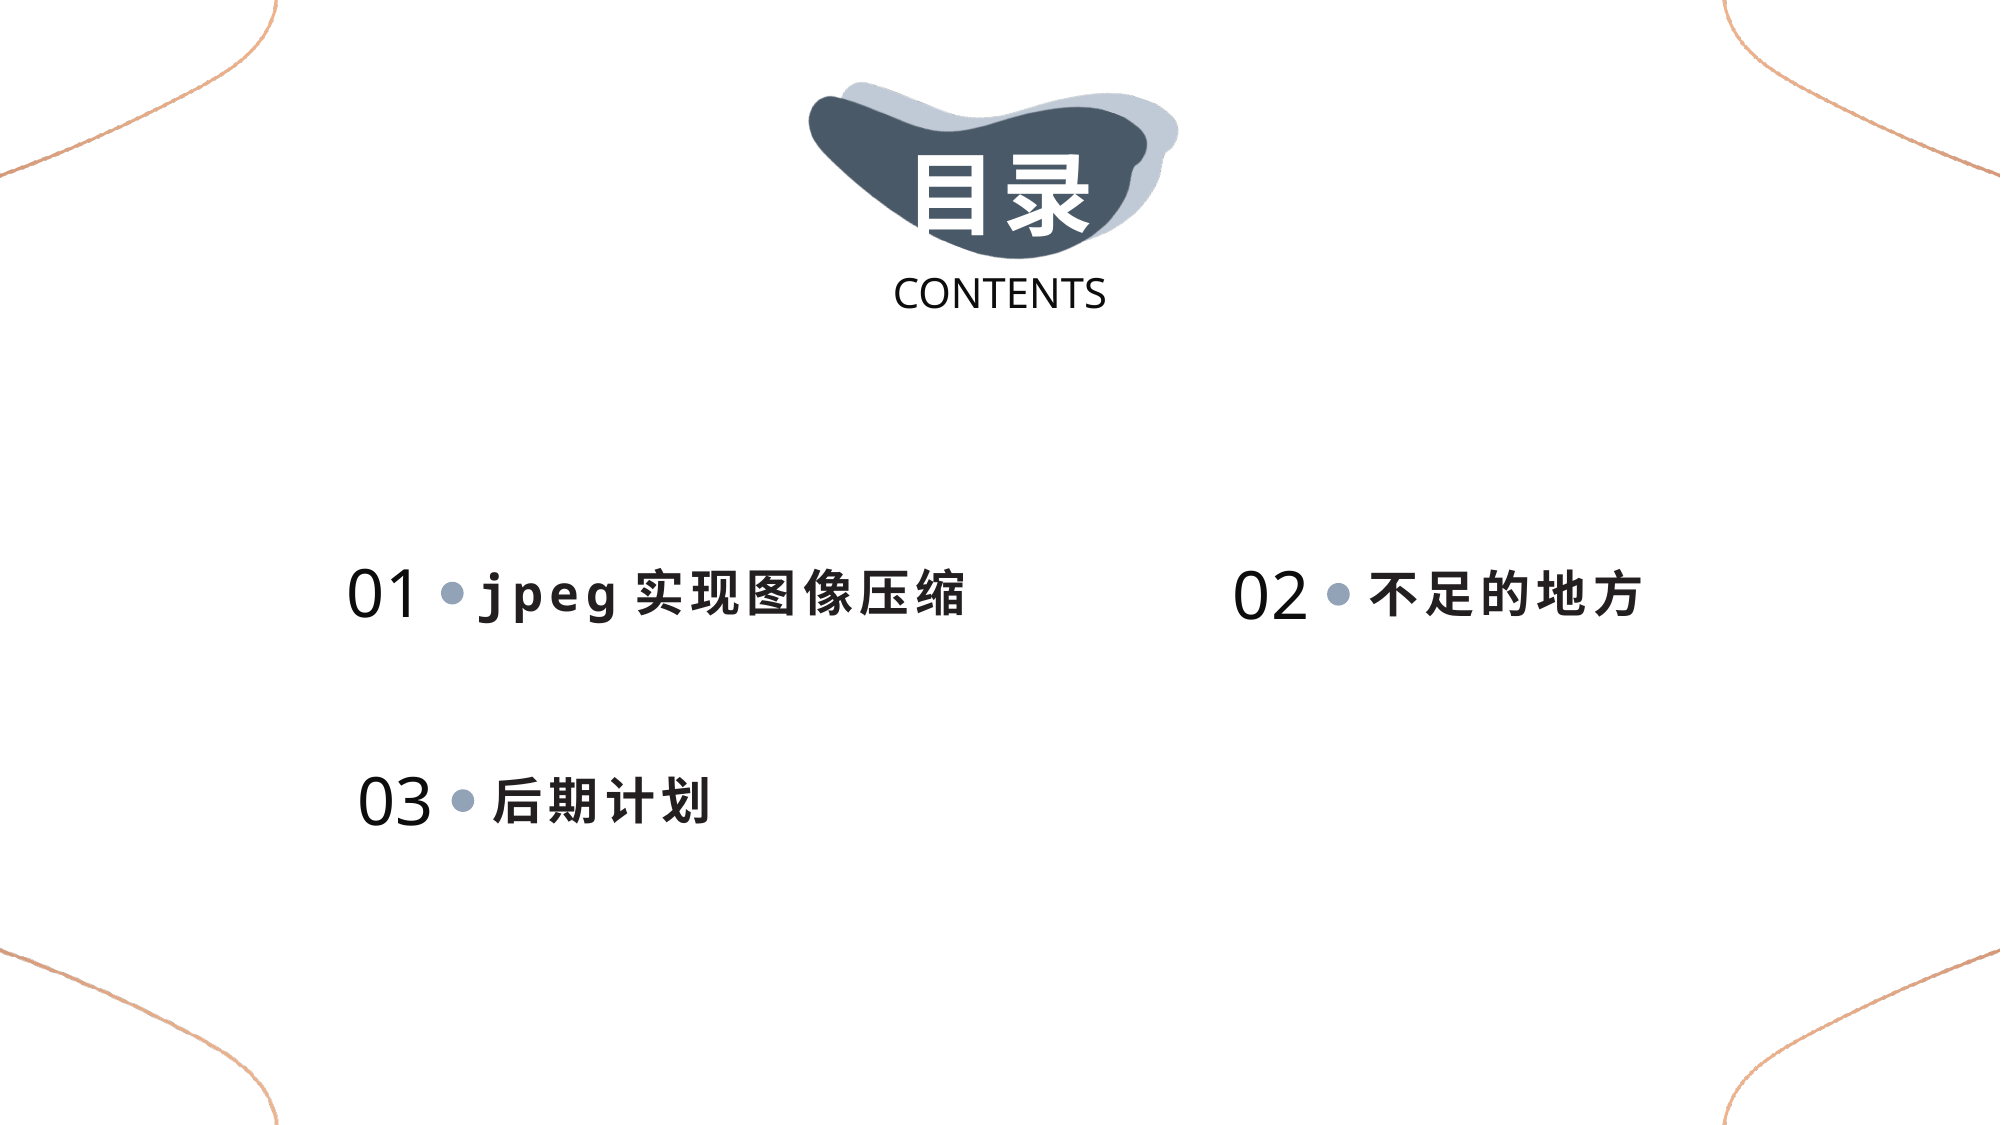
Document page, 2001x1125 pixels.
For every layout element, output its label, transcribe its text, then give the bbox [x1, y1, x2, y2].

picture [0, 918, 325, 1125]
text_box 目录 [890, 129, 1110, 255]
text_box 后期计划 [477, 761, 727, 837]
text_box [439, 580, 465, 606]
text_box CONTENTS [807, 259, 1193, 325]
text_box 不足的地方 [1353, 555, 1659, 631]
text_box 02 [1208, 545, 1335, 640]
text_box 01 [321, 543, 449, 639]
picture [783, 0, 1186, 259]
text_box [1326, 581, 1351, 607]
text_box jpeg实现图像压缩 [462, 554, 981, 629]
text_box [450, 788, 476, 813]
picture [0, 0, 325, 207]
text_box 03 [332, 751, 459, 847]
picture [1674, 0, 2000, 207]
picture [1674, 918, 2000, 1125]
